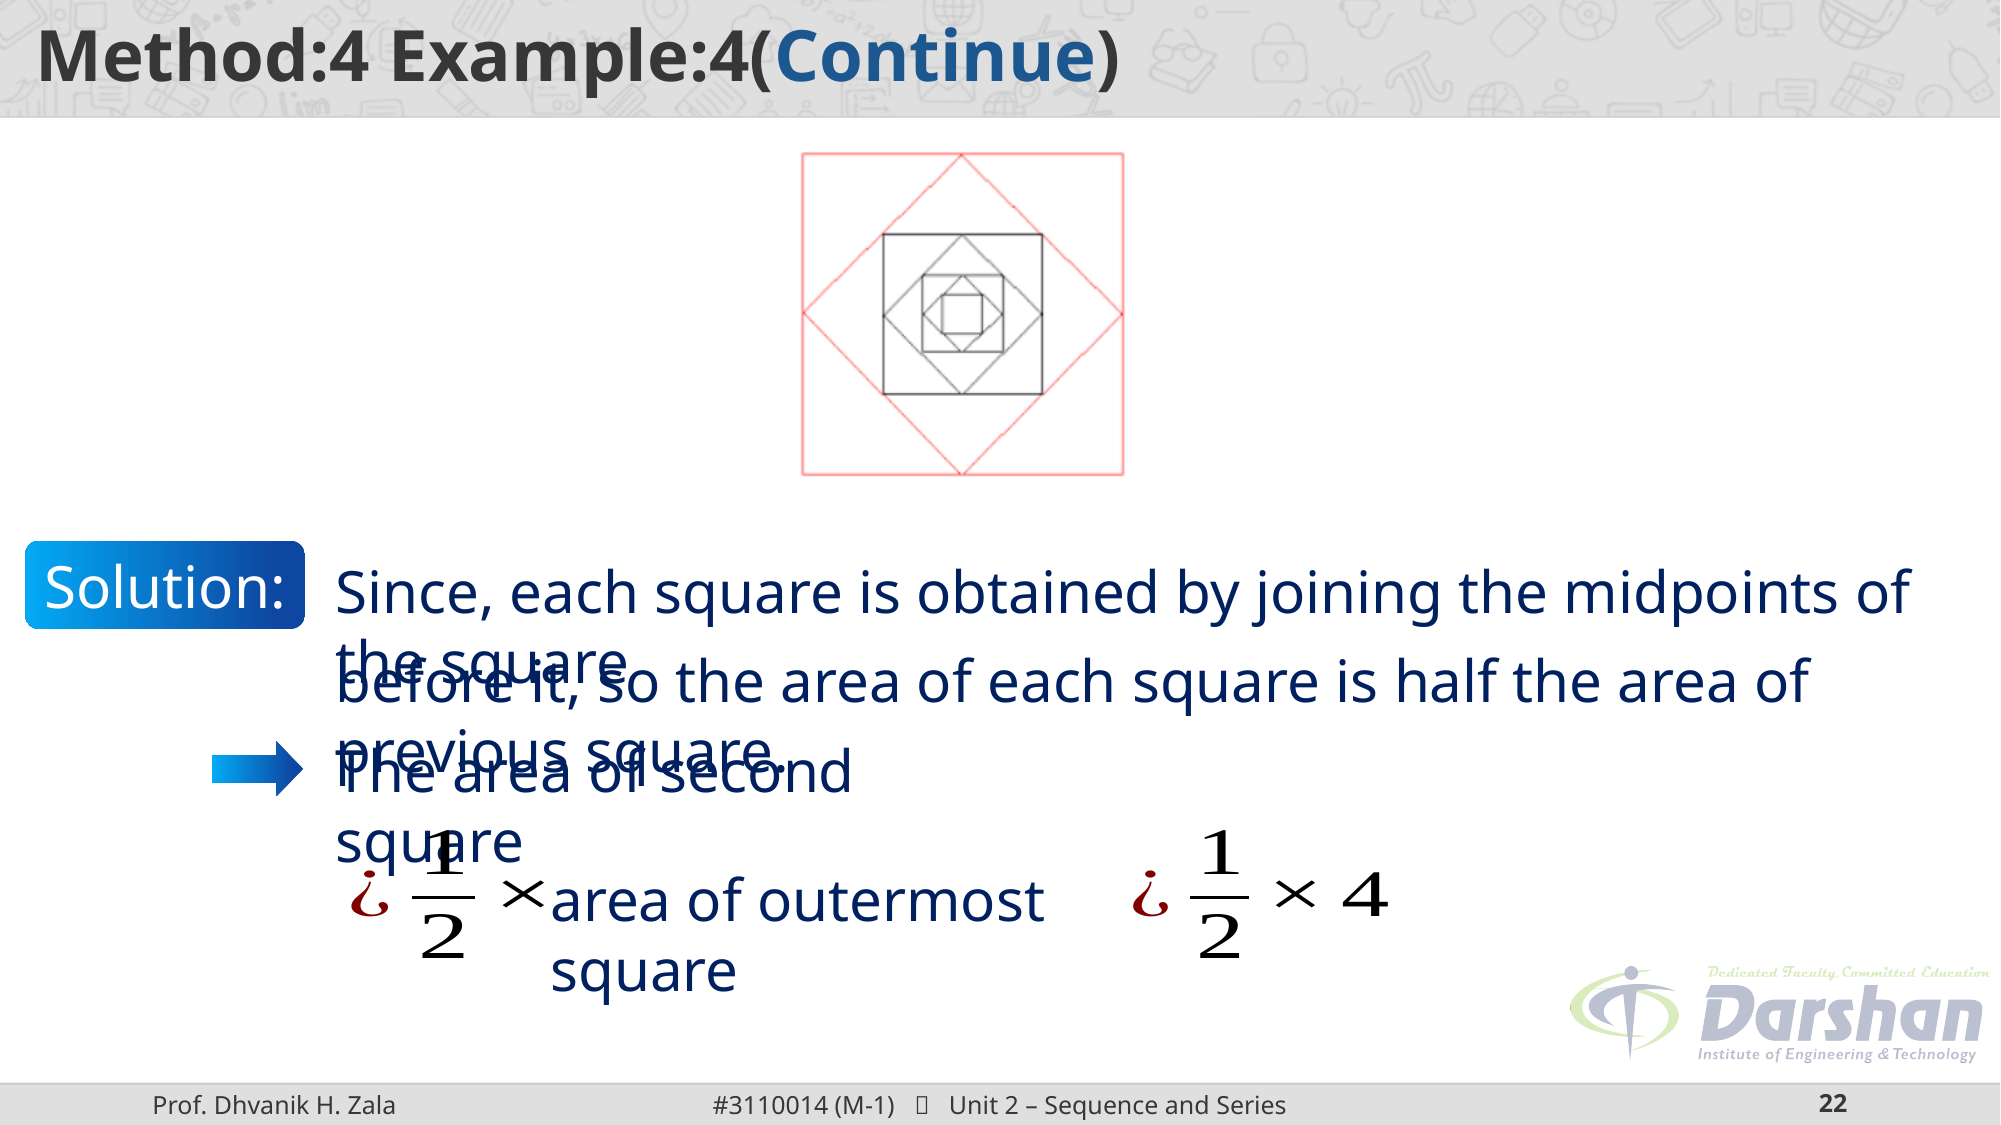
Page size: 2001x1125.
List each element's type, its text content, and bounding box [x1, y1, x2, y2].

text_box before it, so the area of each square is half the area of previous square. [320, 637, 2000, 727]
text_box The area of second square [320, 726, 973, 804]
text_box Solution: [25, 540, 306, 630]
text_box Therefore, by limit comparison test both the series are convergent or divergent [1570, 966, 1990, 1063]
picture [799, 150, 1130, 481]
text_box area of outermost square [535, 855, 1188, 932]
text_box [212, 741, 304, 797]
text_box Since, each square is obtained by joining the midpoints of the square [320, 547, 1937, 637]
